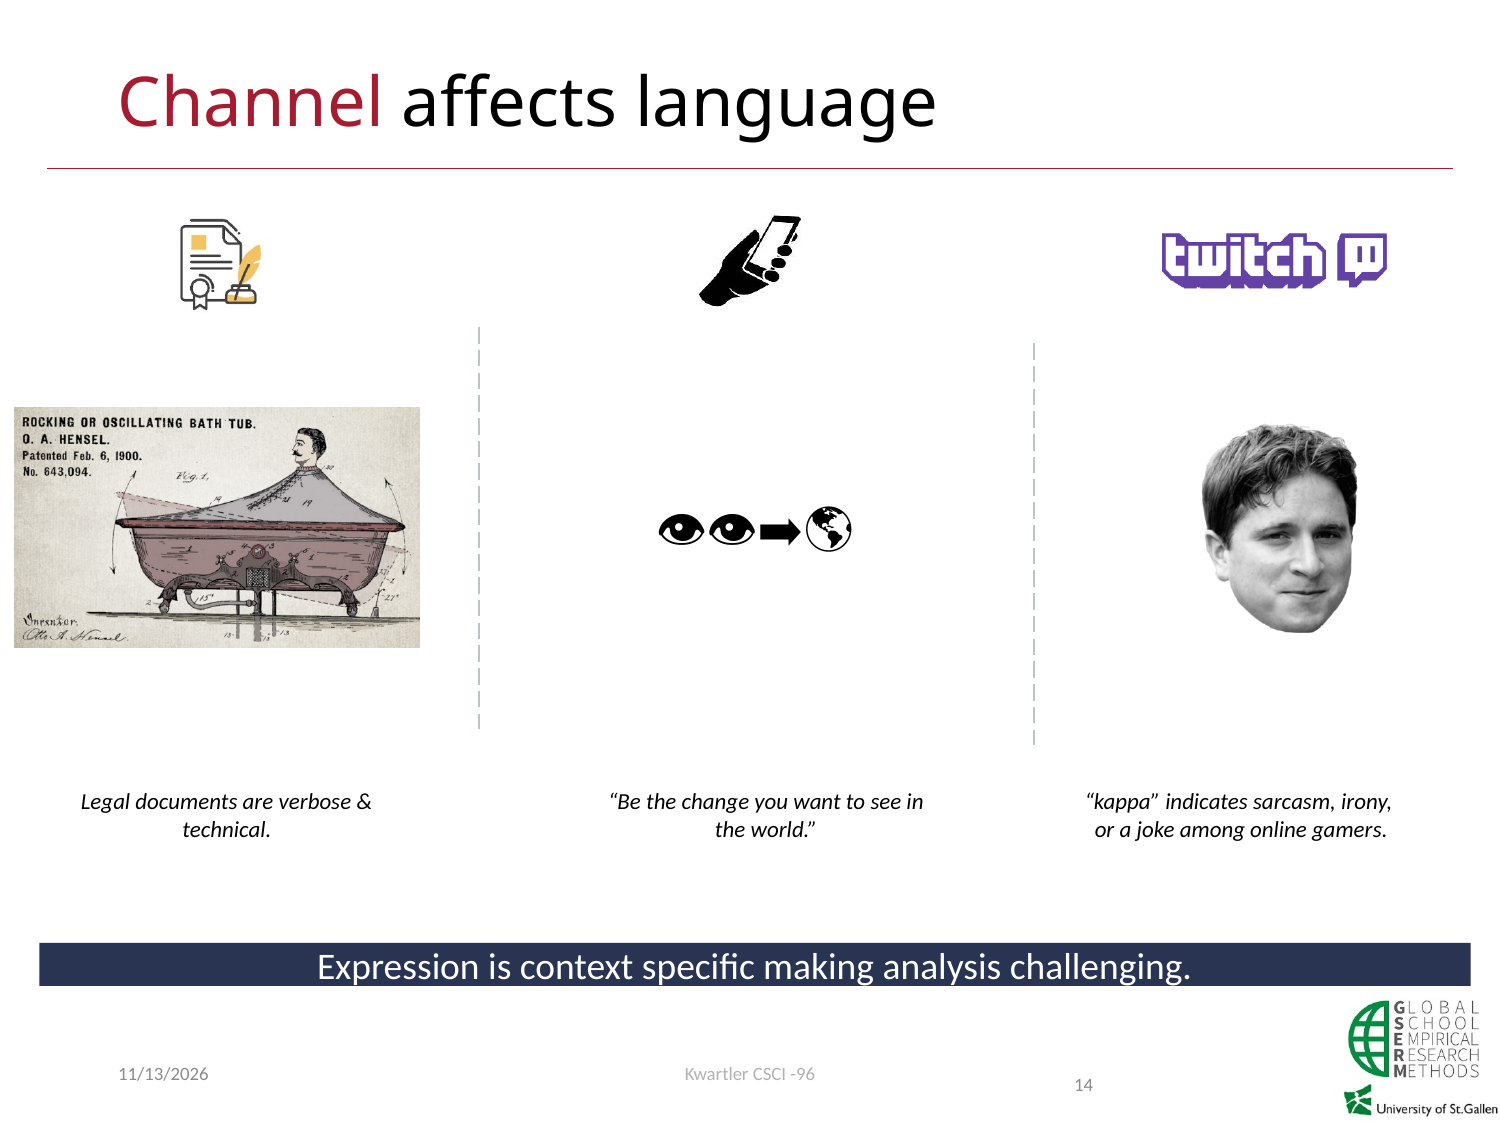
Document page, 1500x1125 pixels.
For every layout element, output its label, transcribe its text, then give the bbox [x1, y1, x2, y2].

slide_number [103, 1042, 441, 1103]
footer Kwartler CSCI -96 [496, 1042, 1004, 1103]
text_box Expression is context specific making analysis challenging. [38, 942, 1472, 987]
text_box 🐝🔀🙏👁️👁️➡️🌎 [479, 489, 1032, 565]
text_box Legal documents are verbose & technical. [60, 779, 394, 850]
picture [686, 197, 814, 324]
picture [1342, 992, 1500, 1125]
text_box “Be the change you want to see in the world.” [587, 779, 945, 850]
picture [1151, 400, 1407, 656]
picture [14, 407, 420, 648]
picture [158, 202, 275, 319]
title Channel affects language [103, 59, 1397, 157]
picture [1160, 231, 1388, 290]
text_box “kappa” indicates sarcasm, irony, or a joke among online gamers. [1059, 779, 1424, 850]
slide_number 14 [1059, 1042, 1200, 1103]
